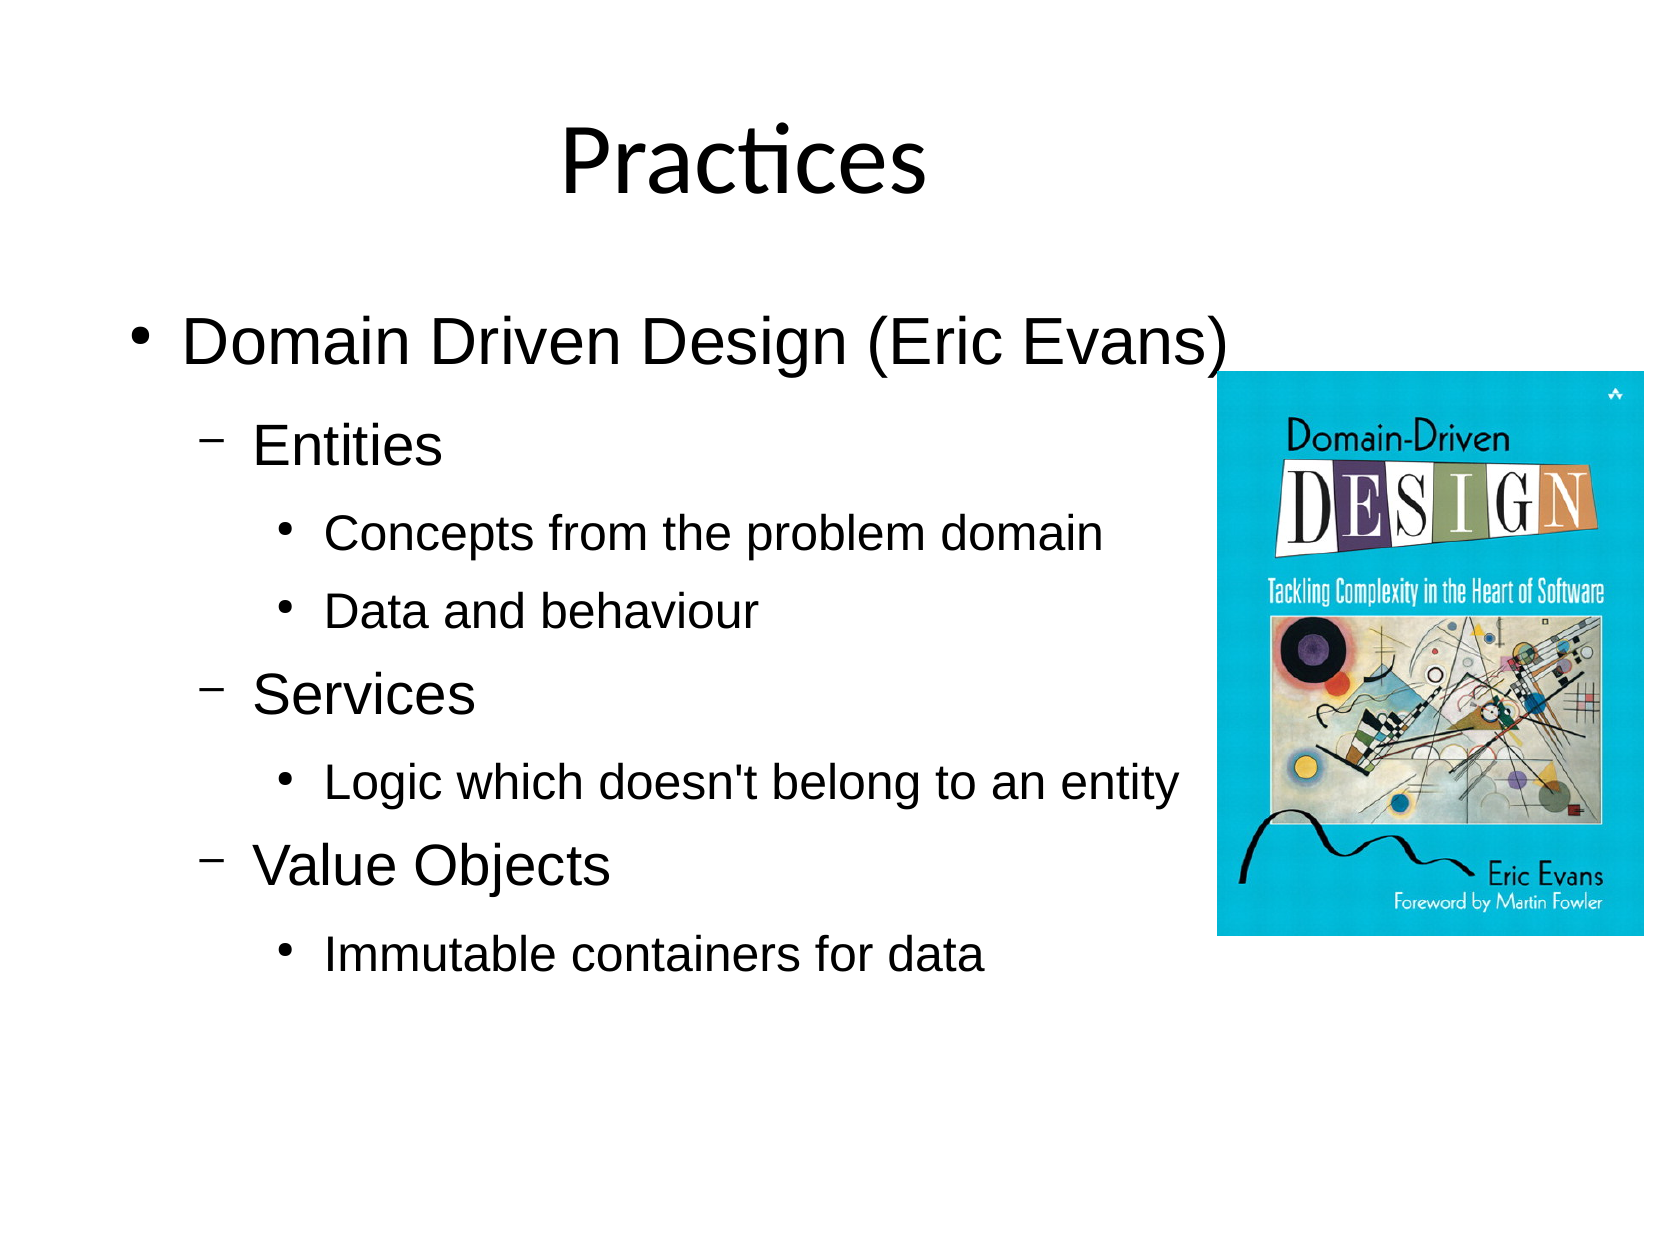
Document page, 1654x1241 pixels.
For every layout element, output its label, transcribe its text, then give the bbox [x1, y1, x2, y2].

list Domain Driven Design (Eric Evans) Entities Concepts from the problem domain Data and behaviour Services Logic which doesn't belong to an entity Value Objects Immutable containers for data [94, 289, 1550, 1164]
title Practices [0, 49, 1489, 257]
picture [1217, 371, 1644, 936]
